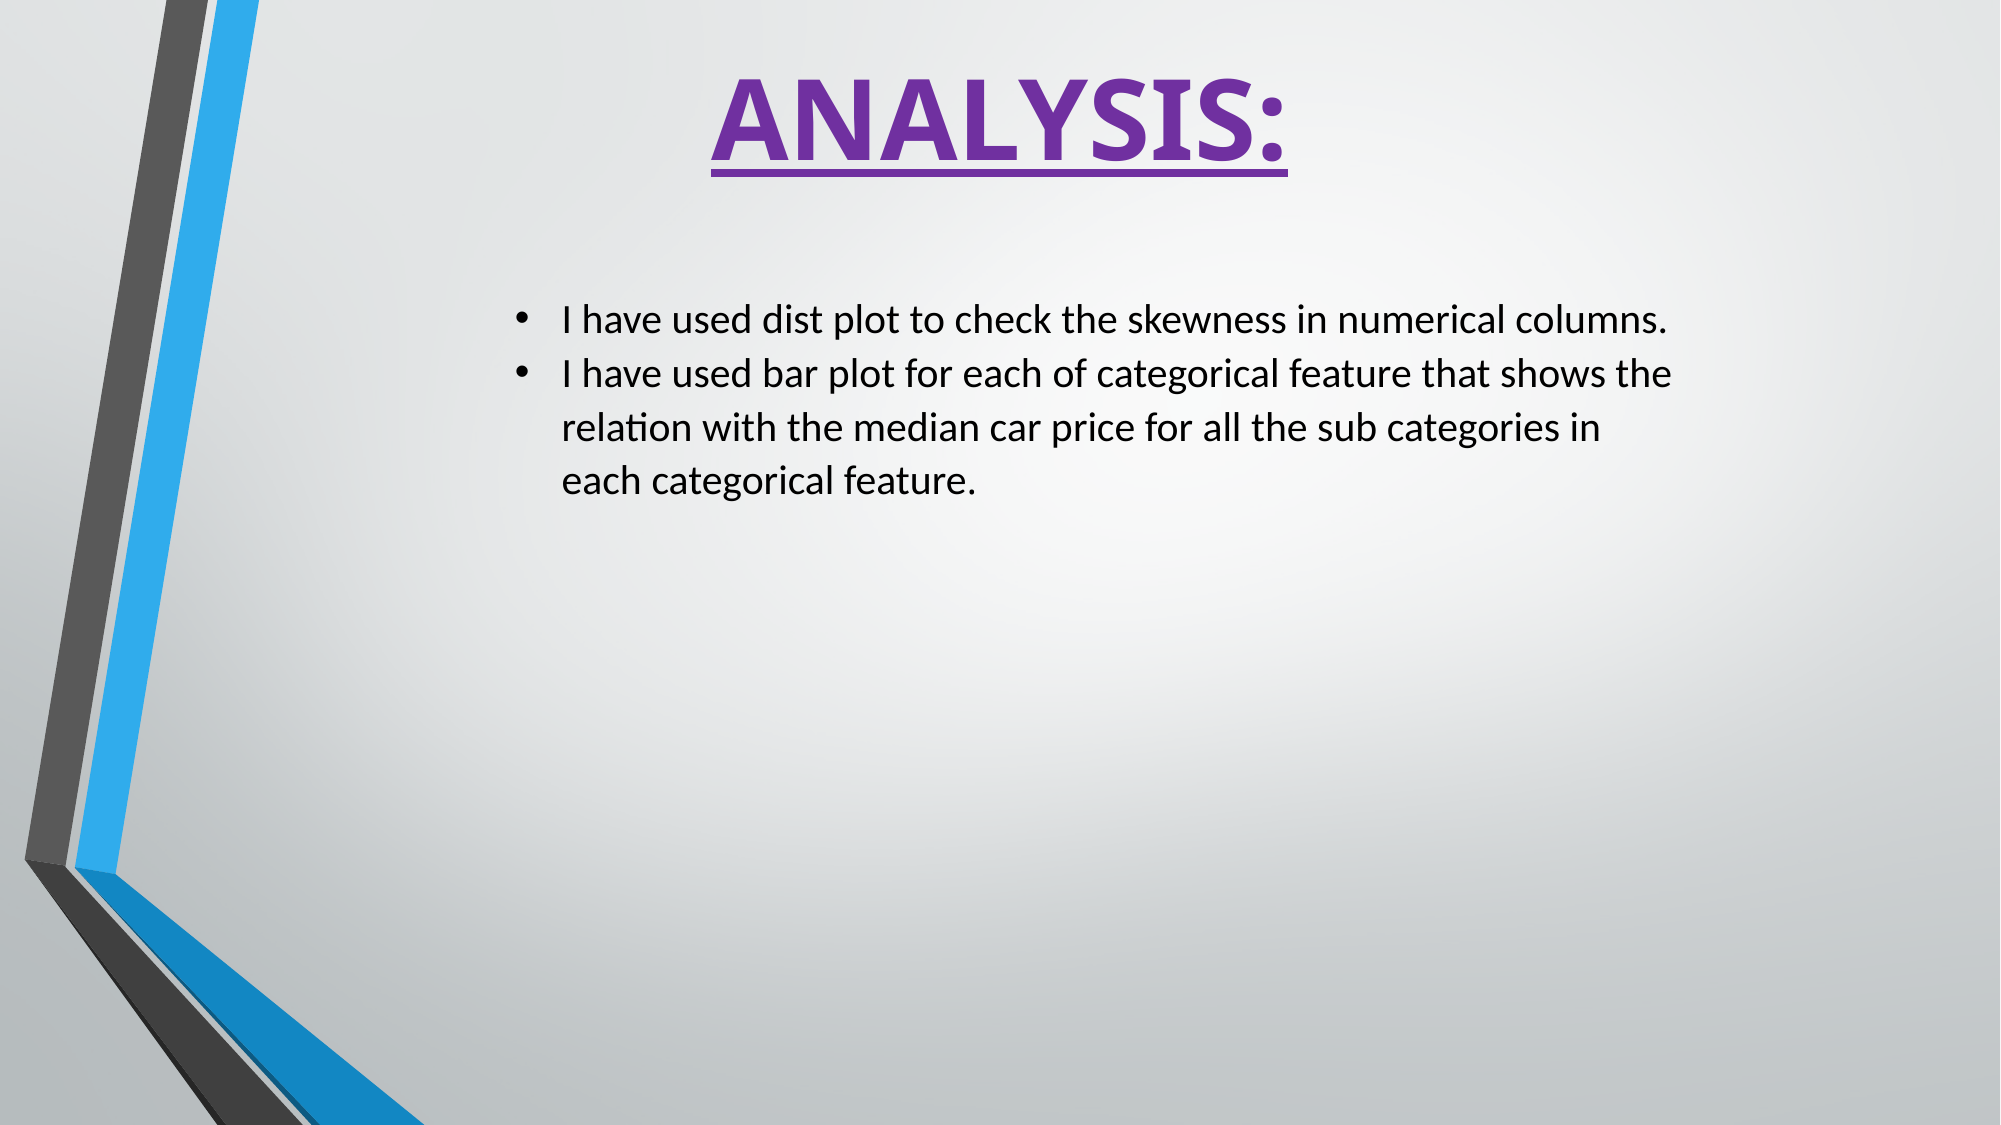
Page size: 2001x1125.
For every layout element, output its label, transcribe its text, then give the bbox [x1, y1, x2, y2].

text_box I have used dist plot to check the skewness in numerical columns. I have used bar plot for each of categorical feature that shows the relation with the median car price for all the sub categories in each categorical feature. [500, 281, 1695, 511]
title ANALYSIS: [212, 58, 1788, 173]
list [420, 196, 1695, 1067]
